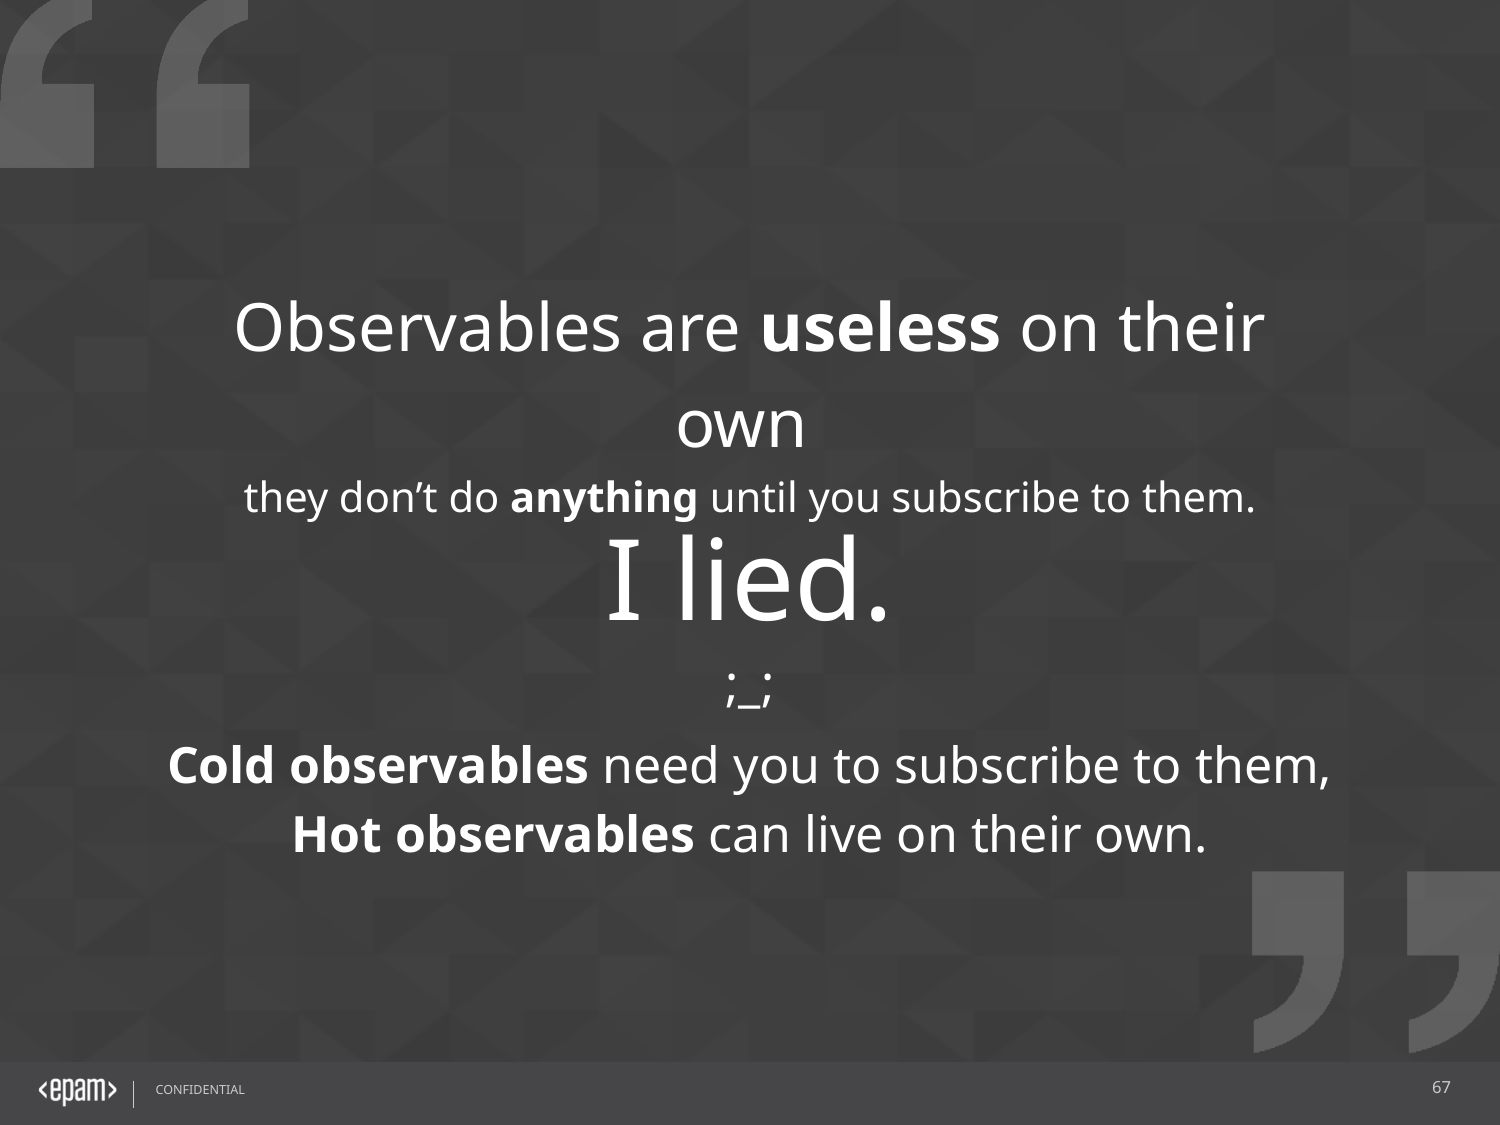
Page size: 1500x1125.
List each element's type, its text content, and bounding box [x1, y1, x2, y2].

picture [38, 1078, 117, 1107]
picture [0, 0, 1500, 1062]
text_box Cold observables need you to subscribe to them, Hot observables can live on their own. [66, 720, 1434, 867]
list Observables are useless on their own they don’t do anything until you subscribe to them. [175, 299, 1325, 527]
text_box I lied. ;_; [66, 527, 1434, 673]
